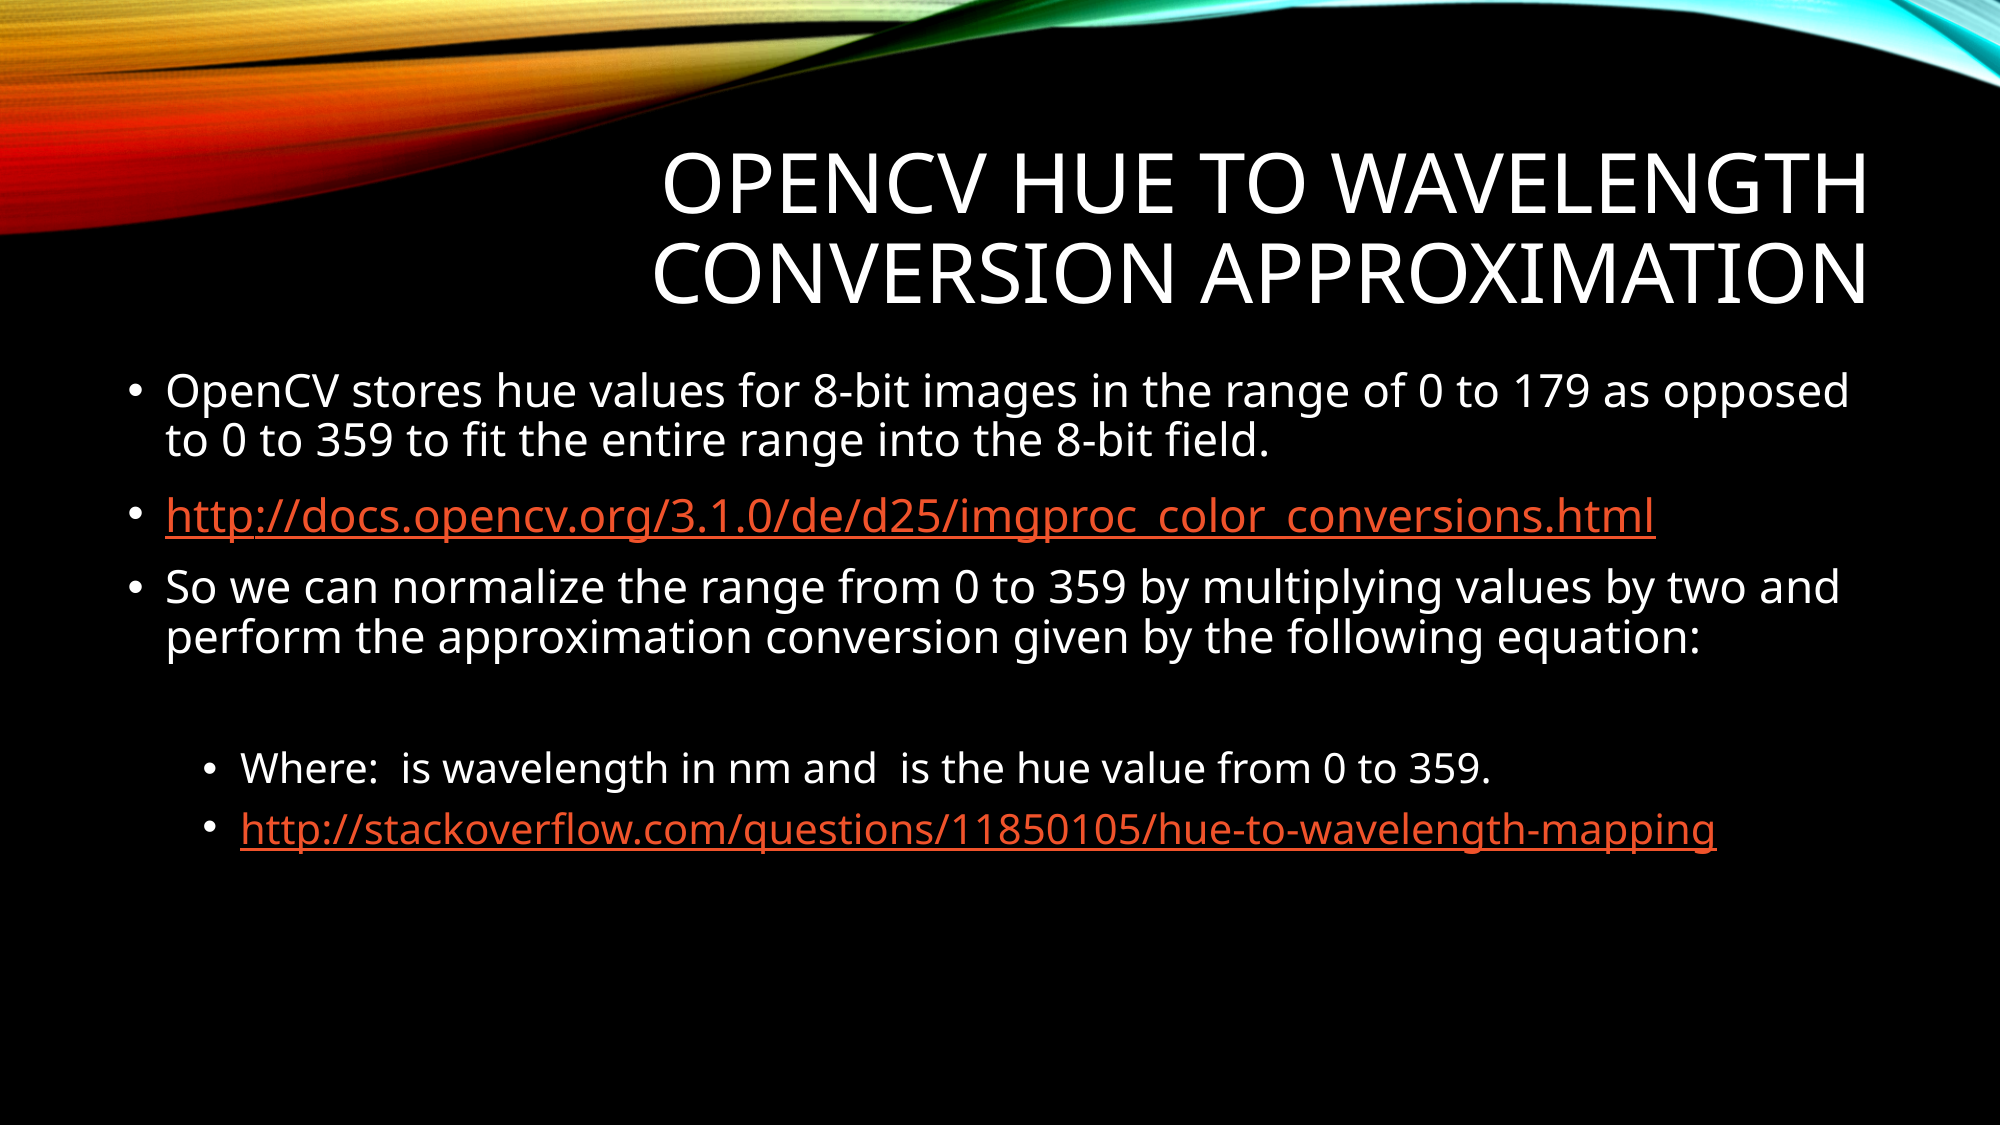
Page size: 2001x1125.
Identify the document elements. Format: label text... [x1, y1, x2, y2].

title OpenCV hue to Wavelength Conversion Approximation [474, 125, 1888, 338]
picture [0, 0, 2000, 237]
